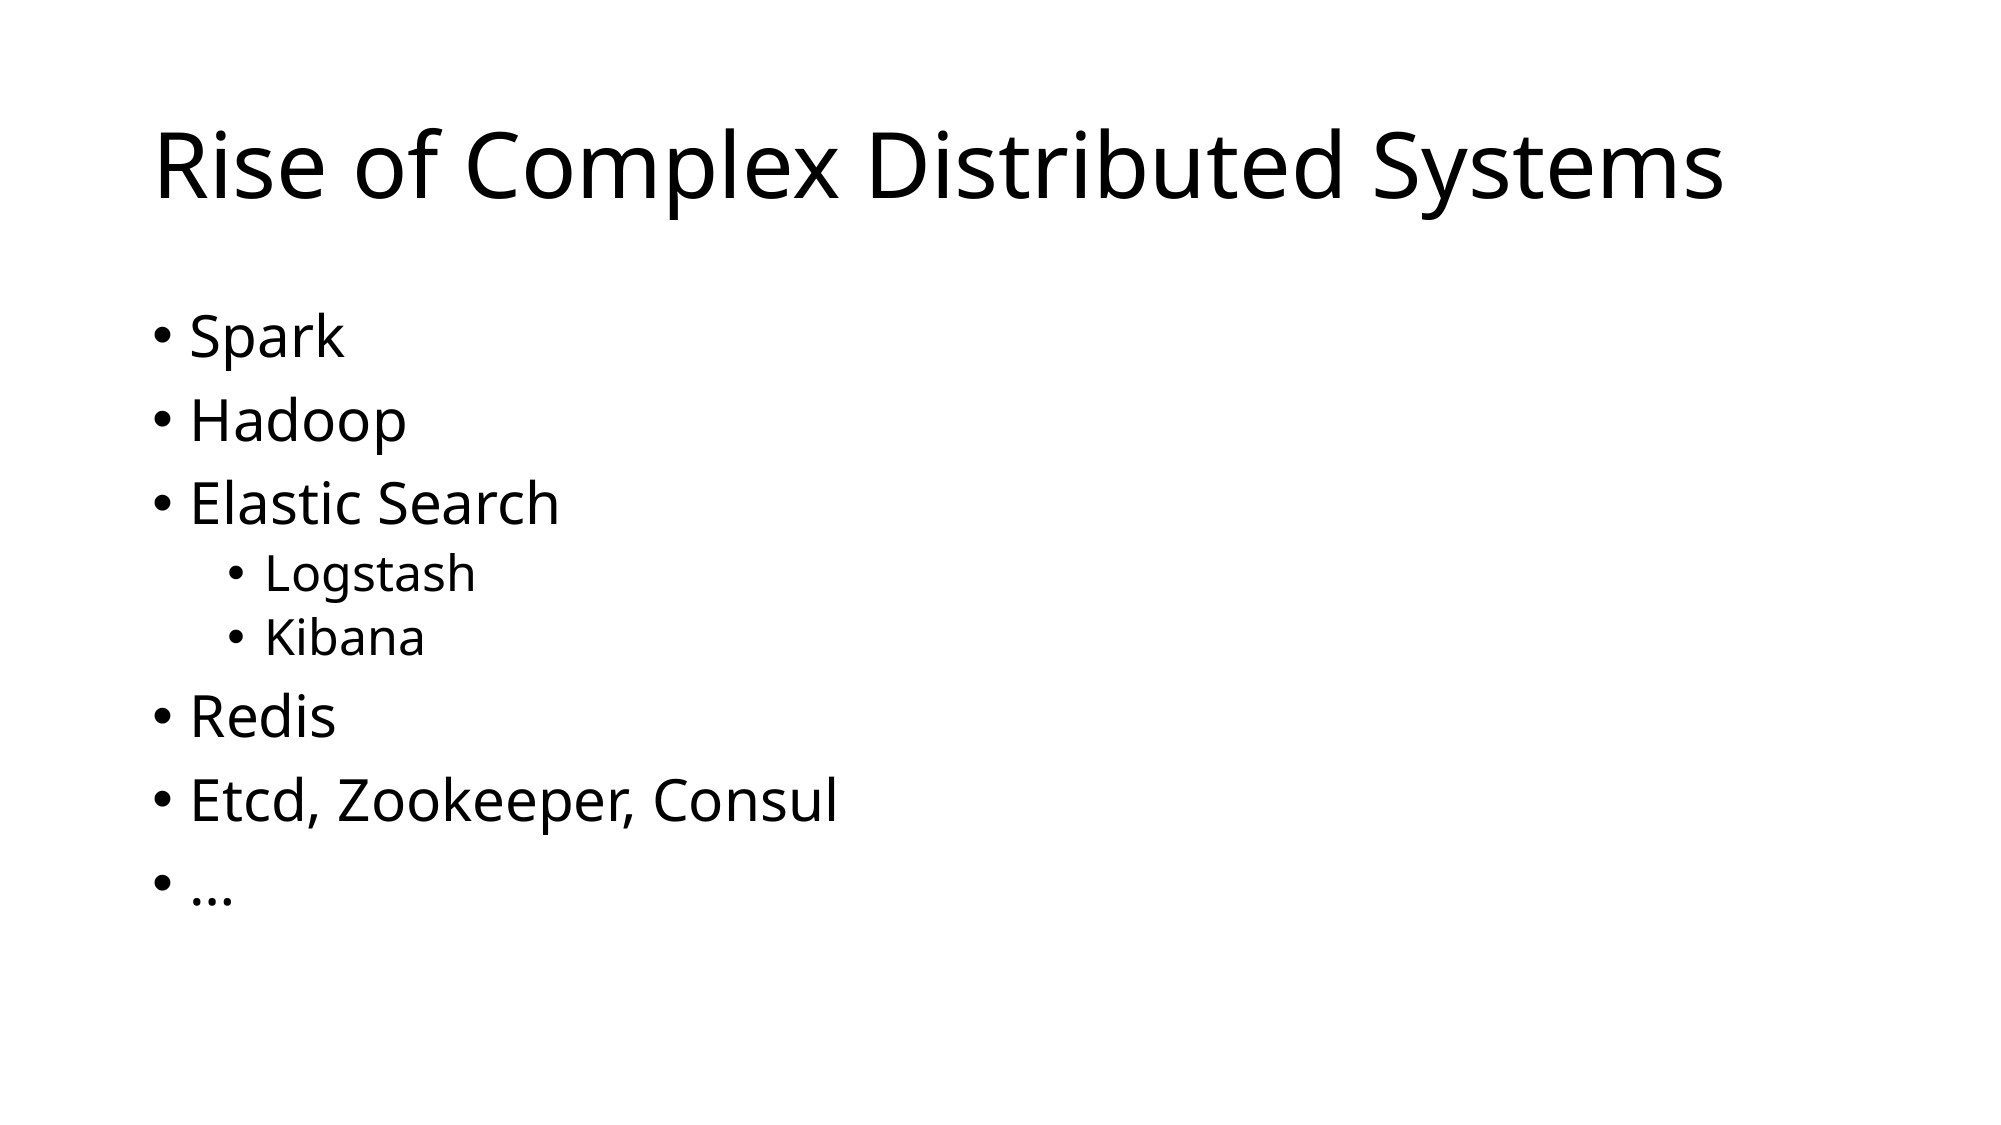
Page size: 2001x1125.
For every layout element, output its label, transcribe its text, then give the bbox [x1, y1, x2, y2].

title Rise of Complex Distributed Systems [137, 59, 1863, 278]
list Spark Hadoop Elastic Search Logstash Kibana Redis Etcd, Zookeeper, Consul … [137, 299, 1863, 1014]
